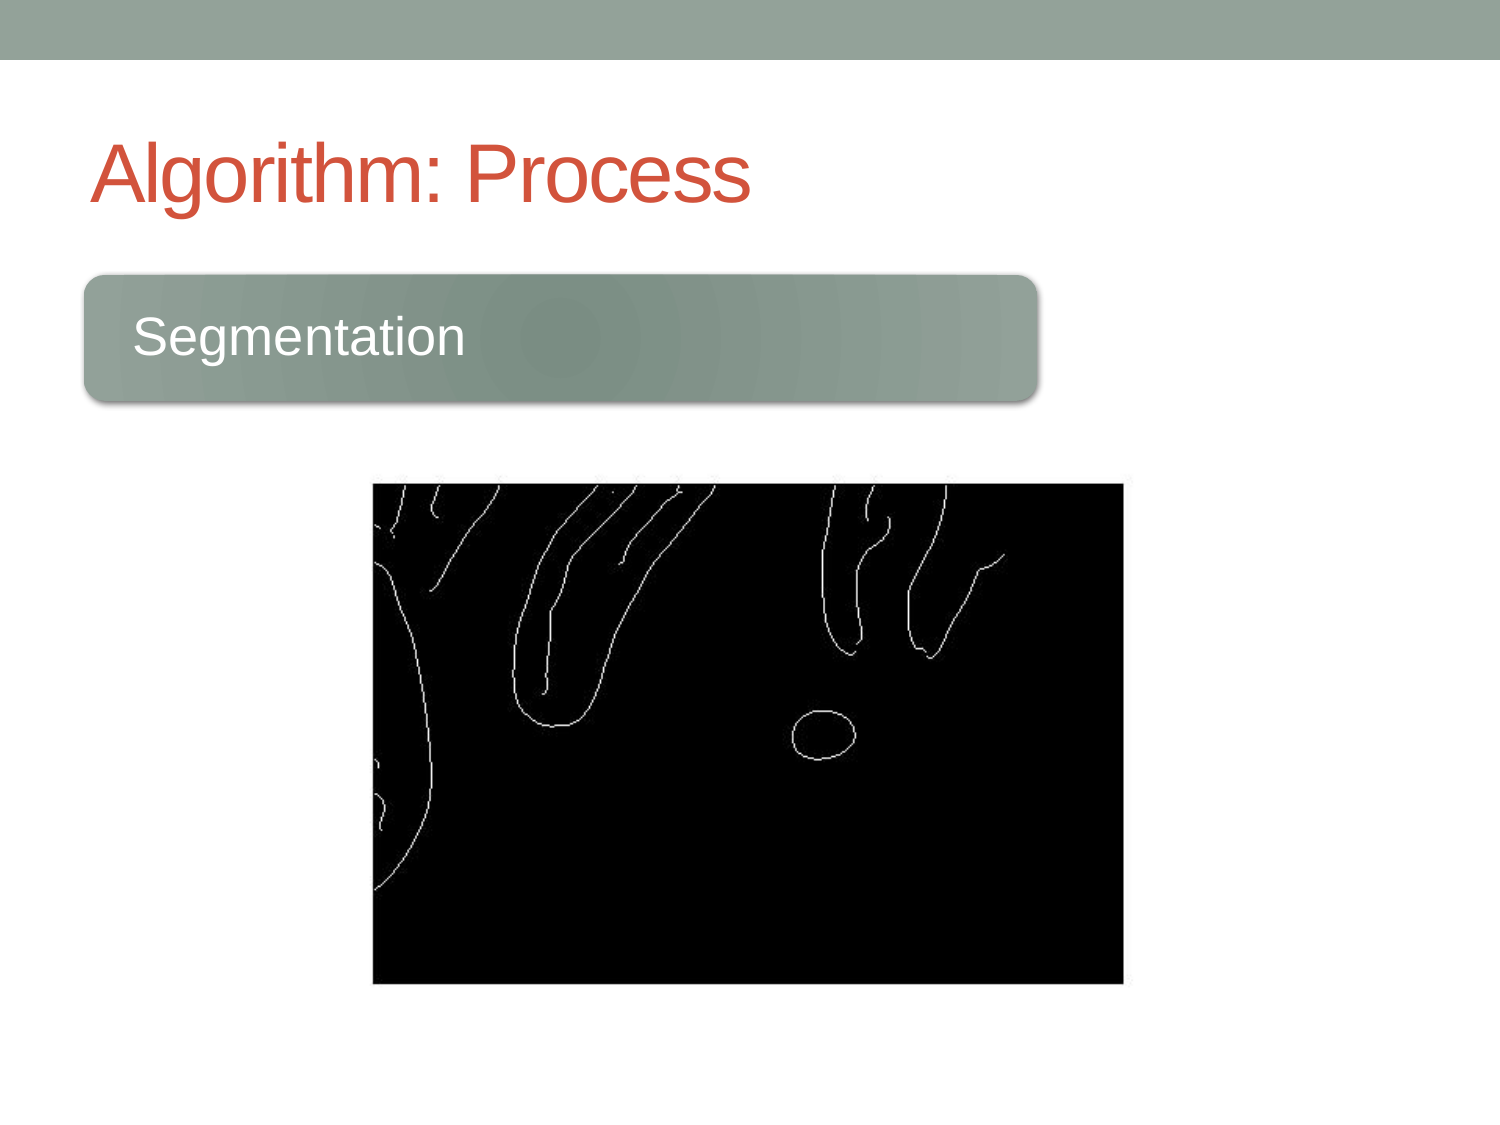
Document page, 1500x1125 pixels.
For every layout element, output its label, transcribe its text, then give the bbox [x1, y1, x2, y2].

title Algorithm: Process [75, 87, 1425, 250]
picture [244, 437, 1252, 1072]
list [49, 249, 1413, 426]
